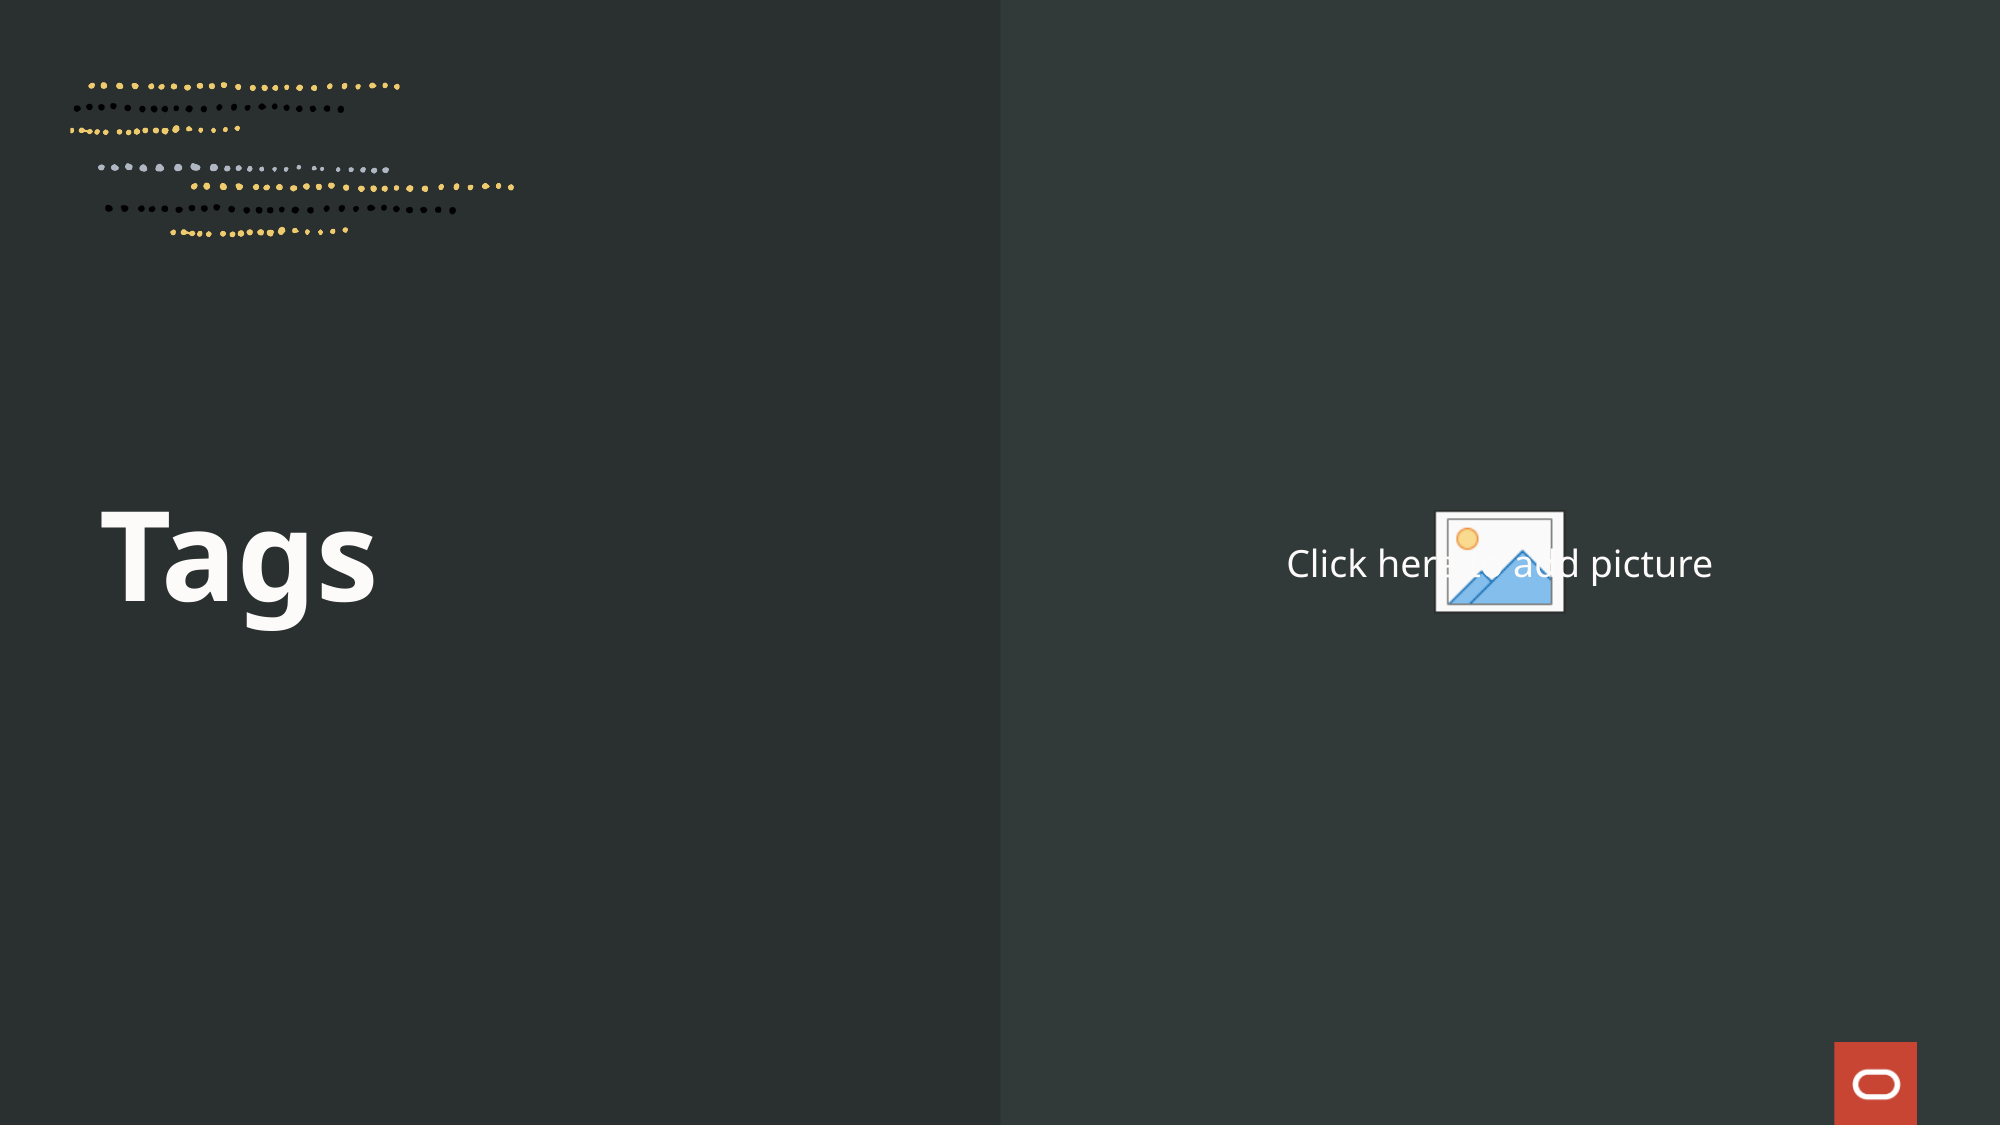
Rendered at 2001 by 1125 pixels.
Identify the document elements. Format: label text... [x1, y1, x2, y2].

picture [97, 163, 514, 238]
picture [999, 0, 2000, 1125]
title Tags [99, 494, 877, 630]
picture [70, 81, 400, 136]
